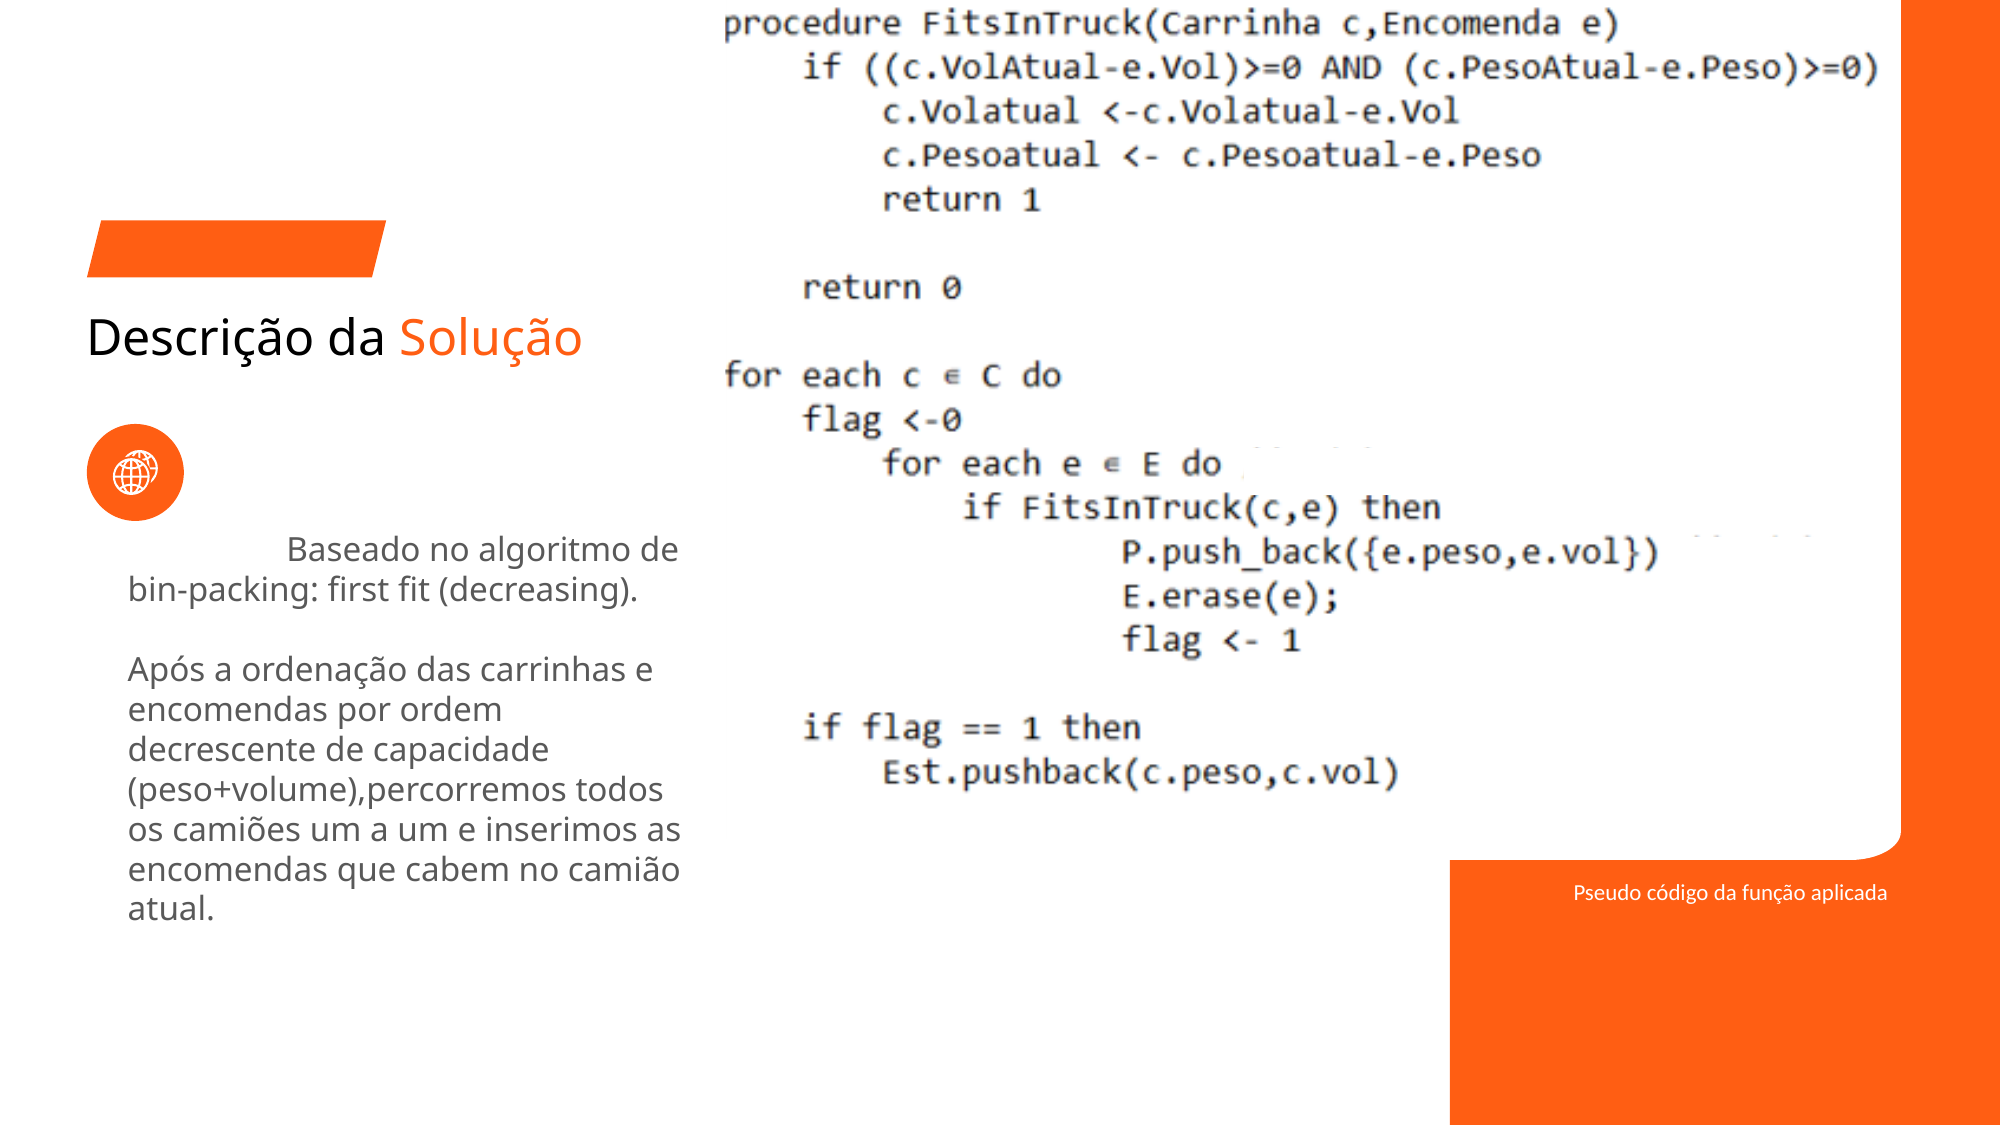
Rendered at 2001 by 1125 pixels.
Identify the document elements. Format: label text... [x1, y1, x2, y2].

text_box Descrição da Solução [71, 298, 725, 374]
picture [725, 0, 1901, 860]
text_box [86, 423, 184, 521]
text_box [86, 220, 387, 278]
text_box Baseado no algoritmo de bin-packing: first fit (decreasing). Após a ordenação das carrinhas e encomendas por ordem decrescente de capacidade (peso+volume),percorremos todos os camiões um a um e inserimos as encomendas que cabem no camião atual. [112, 520, 706, 935]
text_box Pseudo código da função aplicada [1225, 870, 2000, 913]
